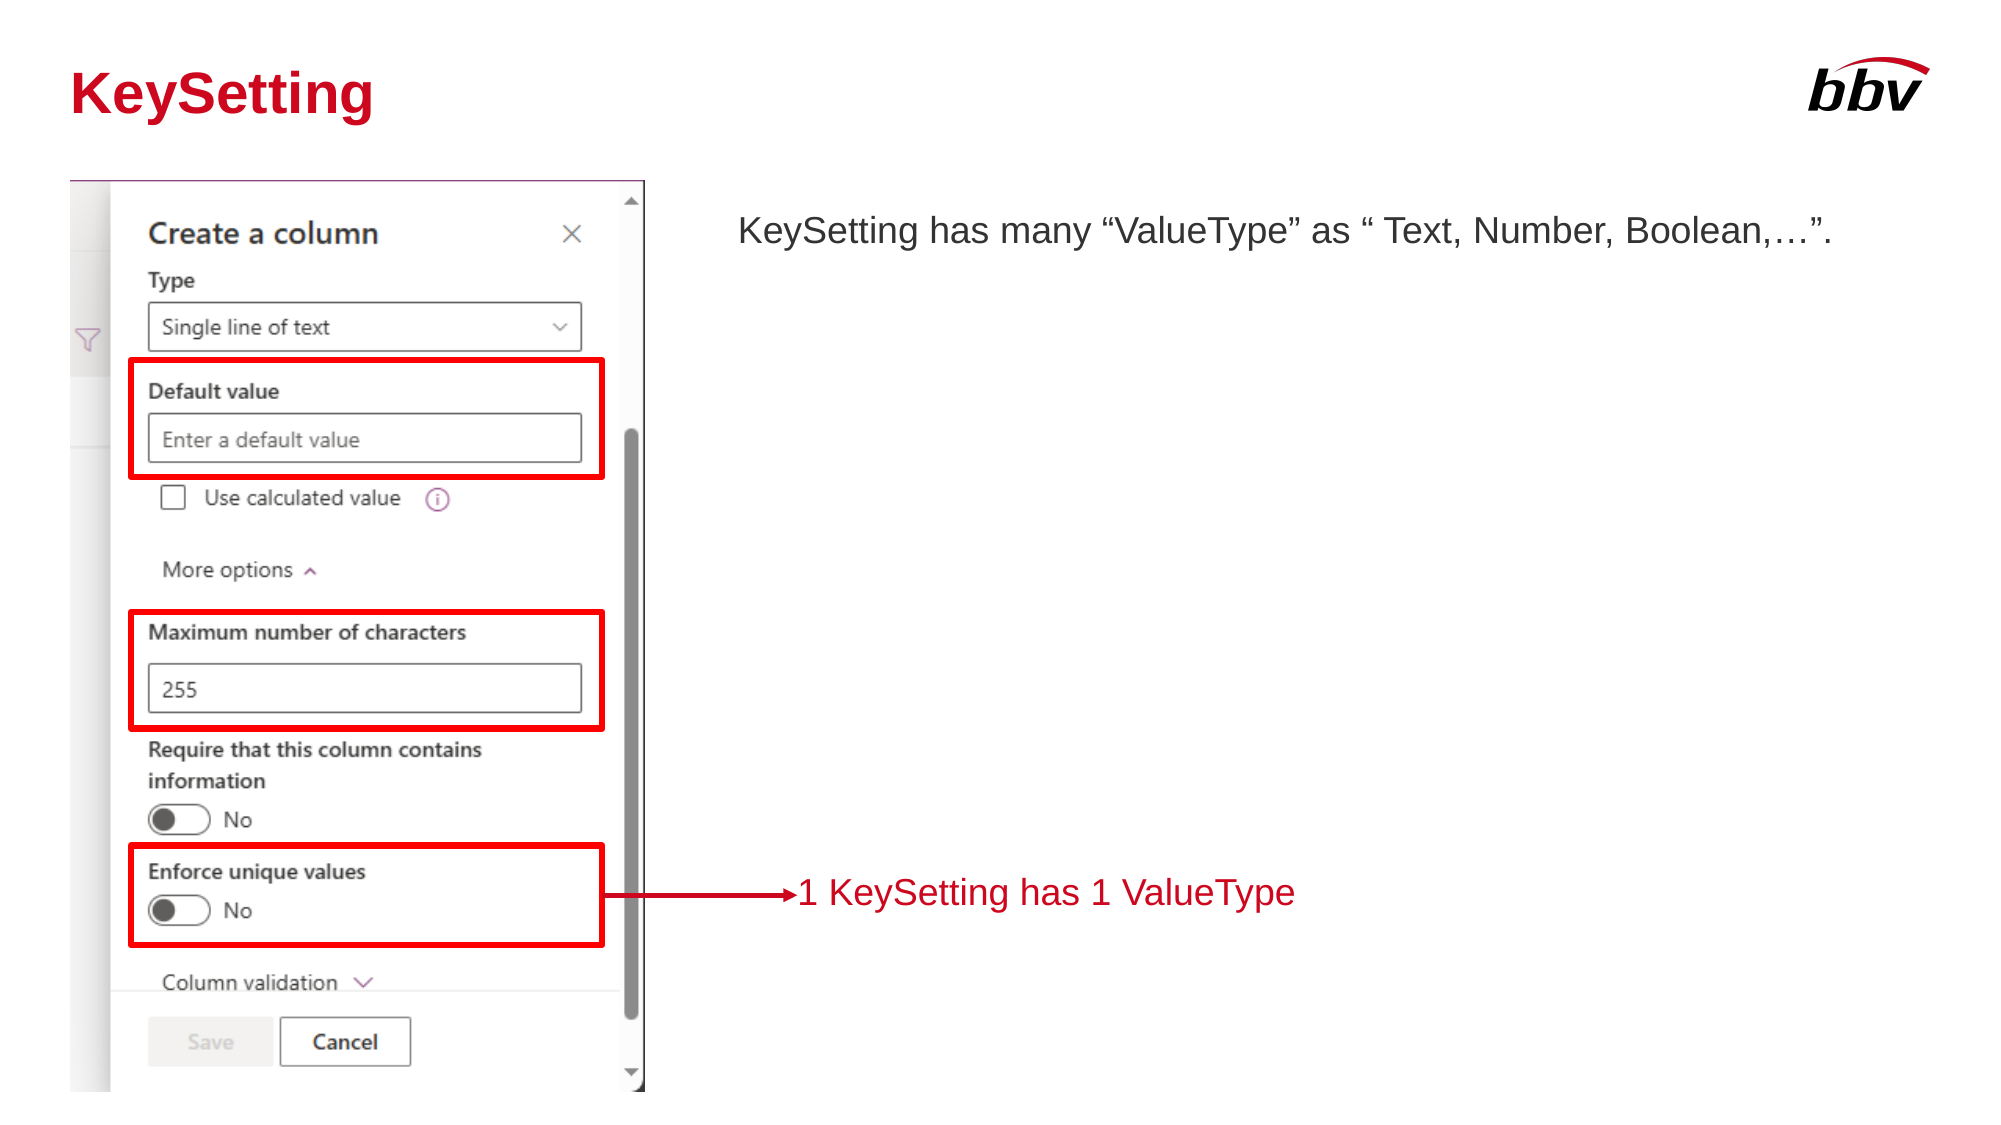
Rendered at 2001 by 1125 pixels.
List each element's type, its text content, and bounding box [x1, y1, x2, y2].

text_box KeySetting has many “ValueType” as “ Text, Number, Boolean,…”. [738, 197, 1868, 271]
title KeySetting [70, 0, 1666, 181]
picture [70, 179, 645, 1092]
picture [1808, 57, 1930, 111]
text_box 1 KeySetting has 1 ValueType [797, 858, 1415, 932]
